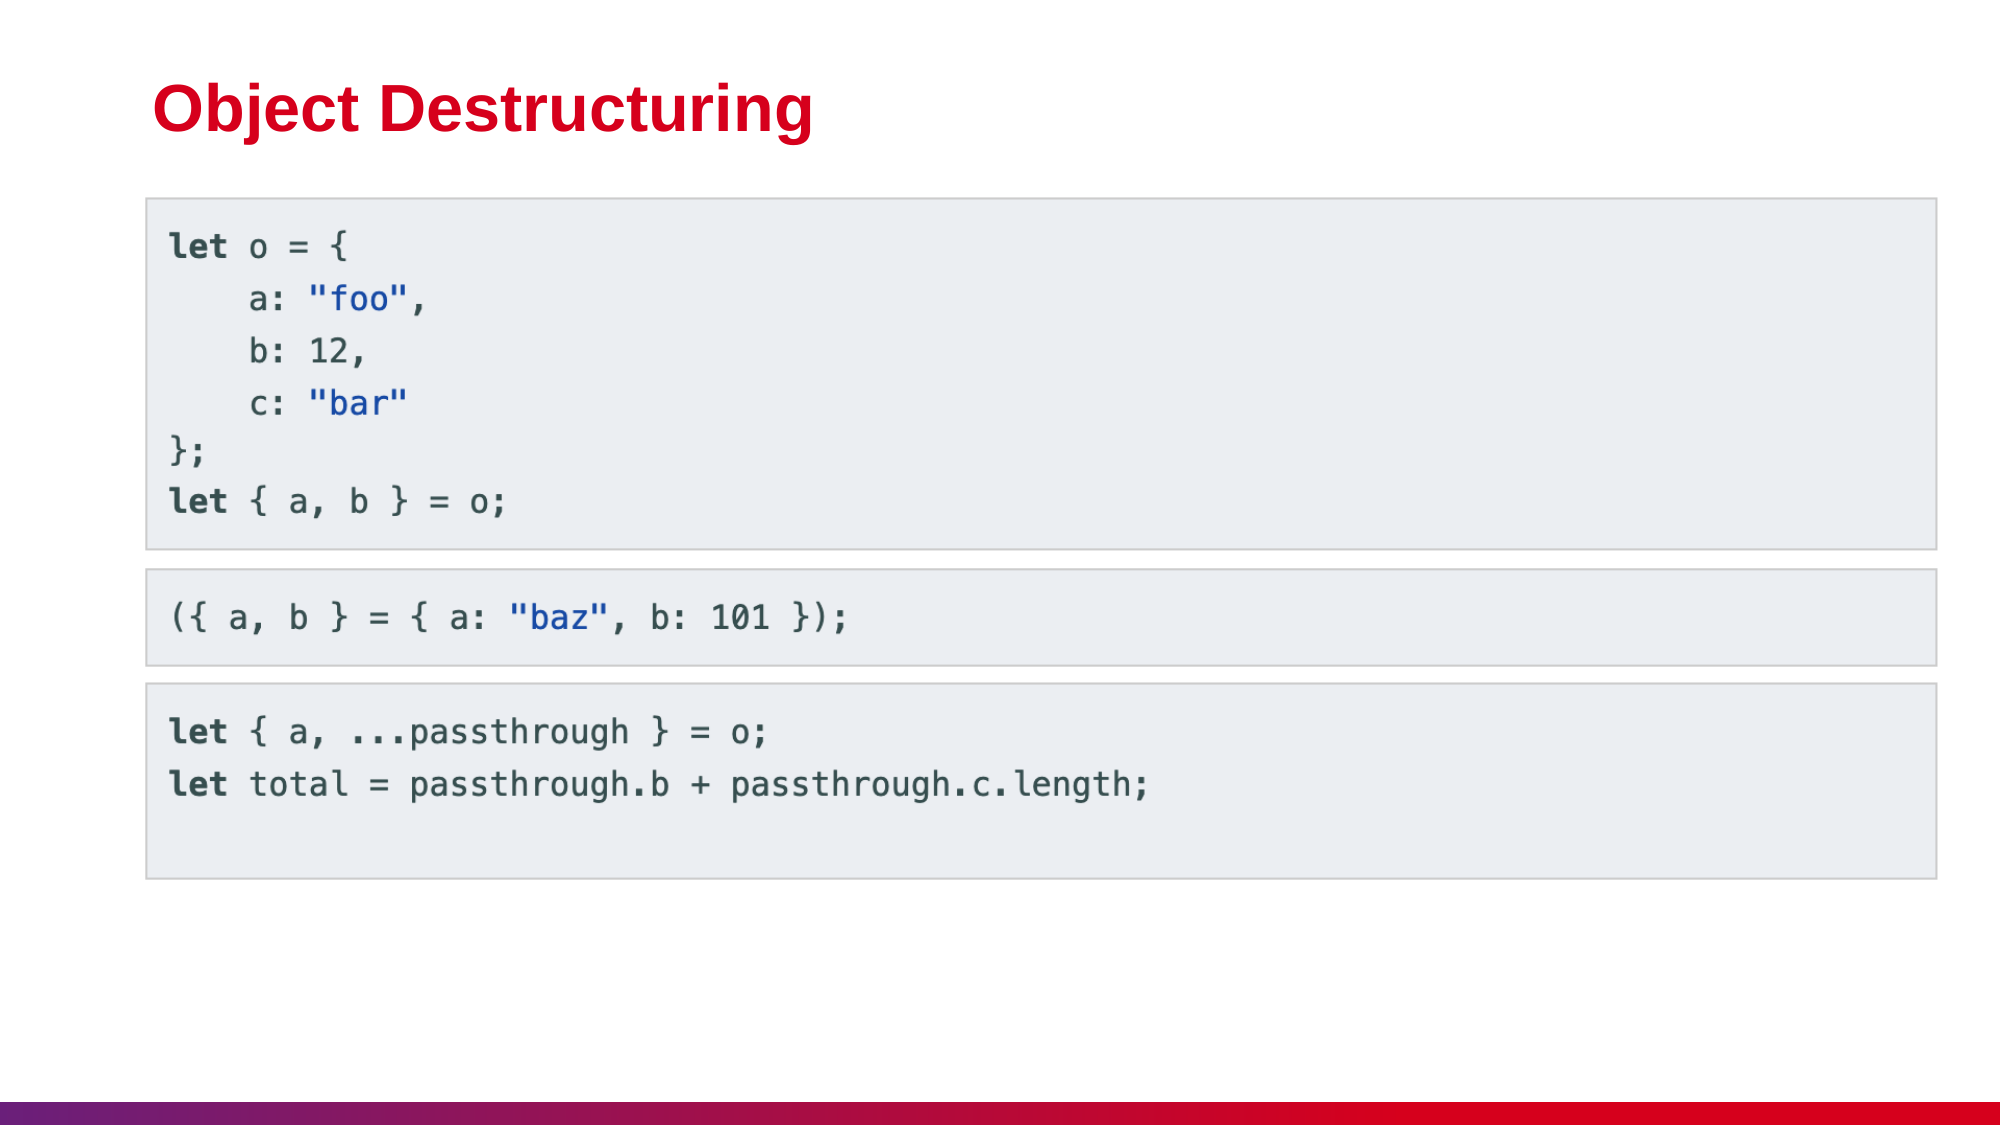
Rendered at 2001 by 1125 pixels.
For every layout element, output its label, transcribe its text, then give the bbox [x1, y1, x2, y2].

title Object Destructuring [137, 66, 1826, 155]
picture [137, 187, 1951, 886]
